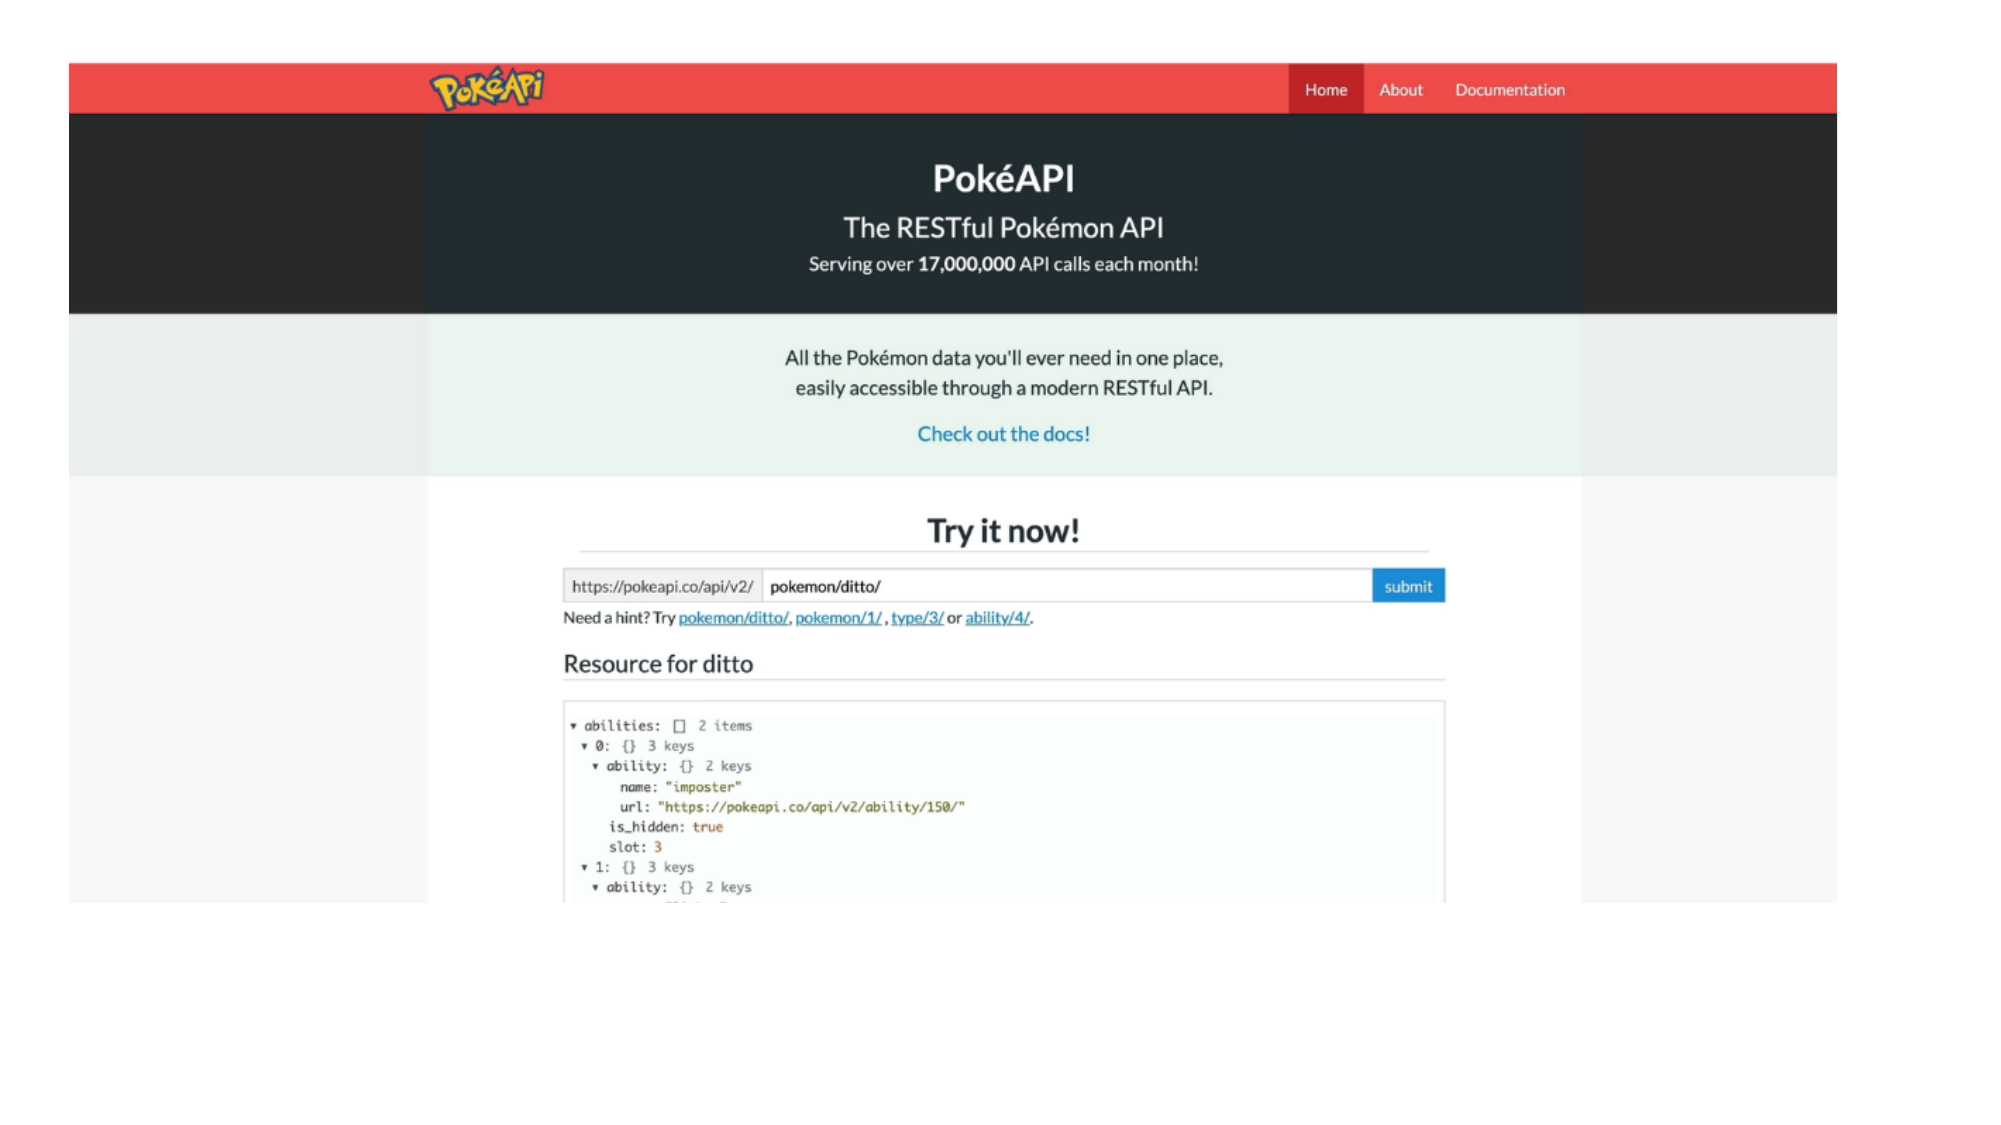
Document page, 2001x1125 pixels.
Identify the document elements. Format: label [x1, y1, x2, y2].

picture [69, 54, 1838, 903]
